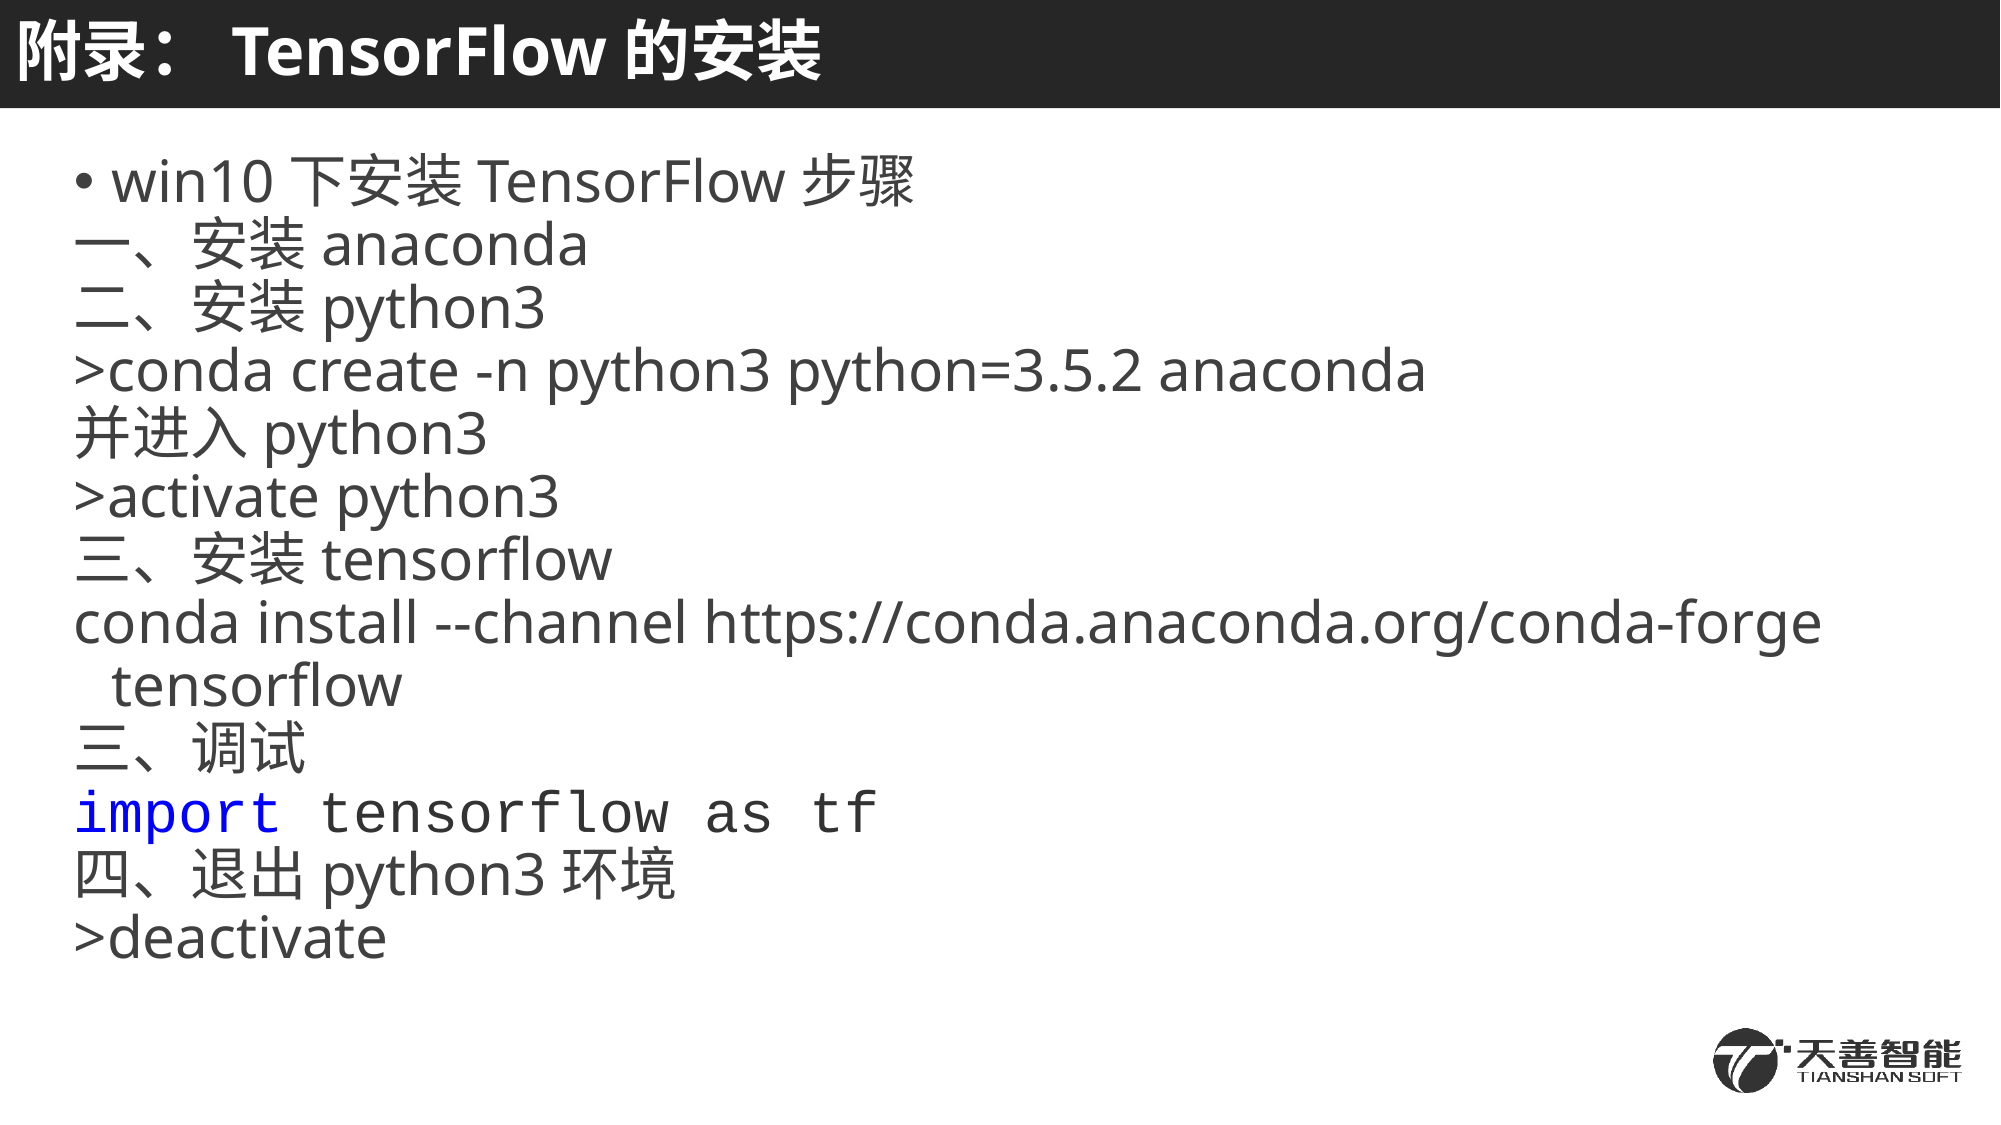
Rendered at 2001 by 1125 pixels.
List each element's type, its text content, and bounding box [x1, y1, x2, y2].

list win10下安装TensorFlow步骤 一、安装anaconda 二、安装python3 >conda create -n python3 python=3.5.2 anaconda 并进入python3 >activate python3 三、安装tensorflow conda install --channel https://conda.anaconda.org/conda-forge tensorflow 三、调试 import tensorflow as tf 四、退出python3环境 >deactivate [58, 145, 1941, 1029]
picture [1713, 1028, 1962, 1093]
title 附录：TensorFlow的安装 [0, 0, 2000, 109]
